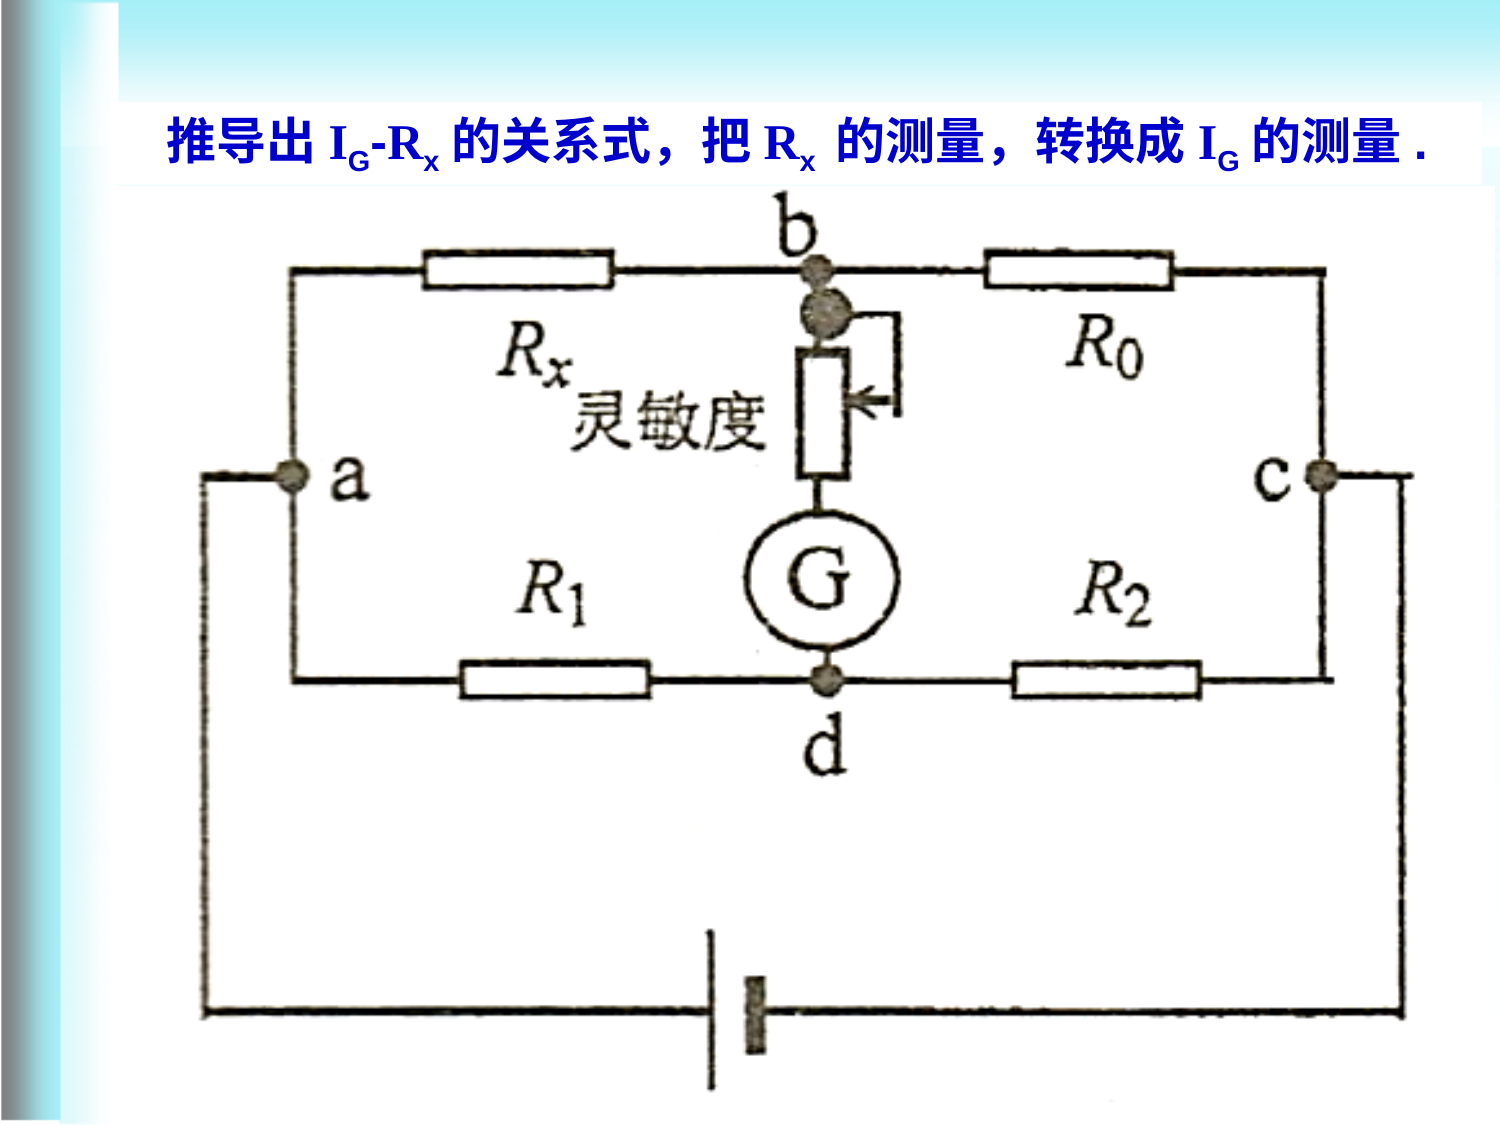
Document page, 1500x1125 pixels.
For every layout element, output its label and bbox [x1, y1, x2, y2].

picture [0, 0, 1500, 1125]
text_box [112, 101, 1495, 1125]
